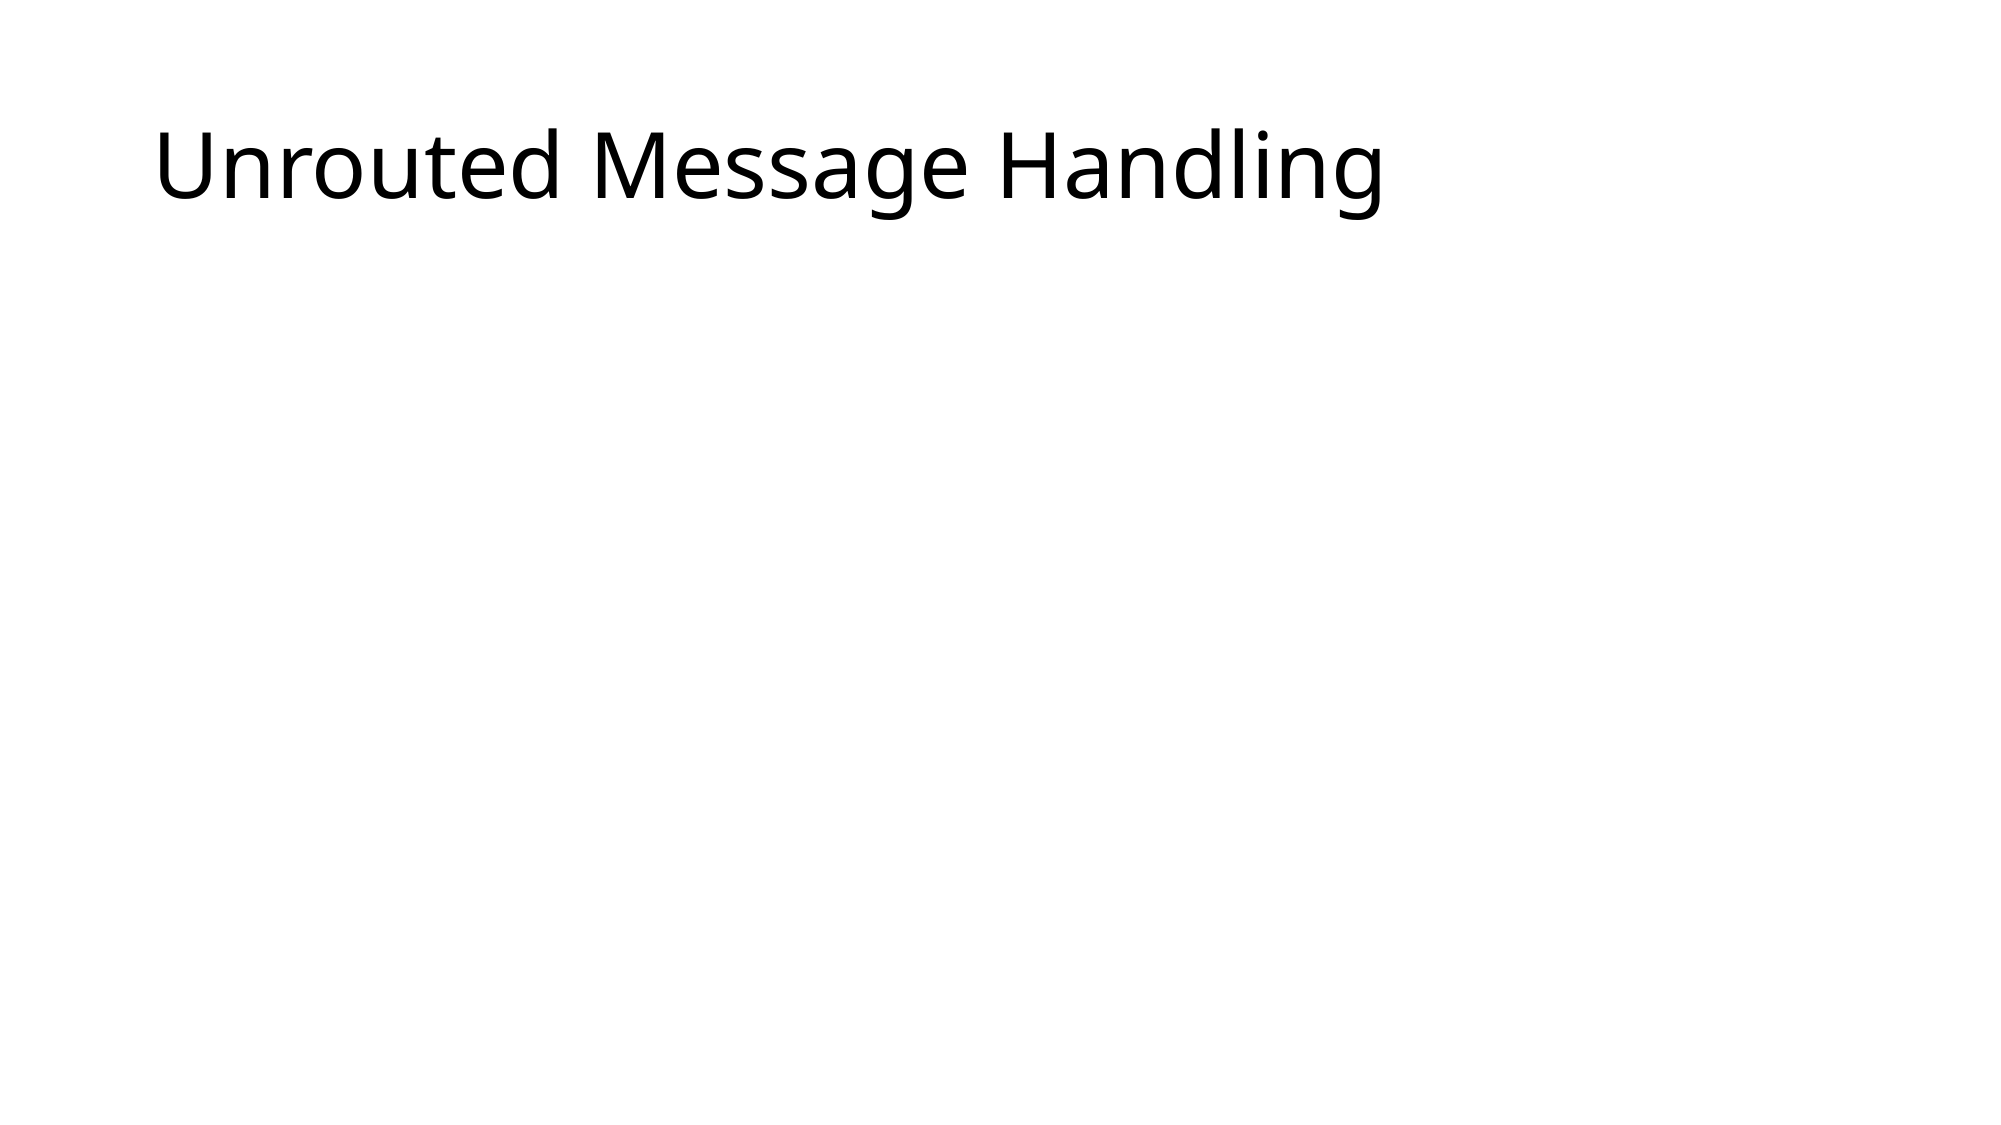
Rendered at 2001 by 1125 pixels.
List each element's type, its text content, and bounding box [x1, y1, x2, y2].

title Unrouted Message Handling [137, 59, 1863, 278]
